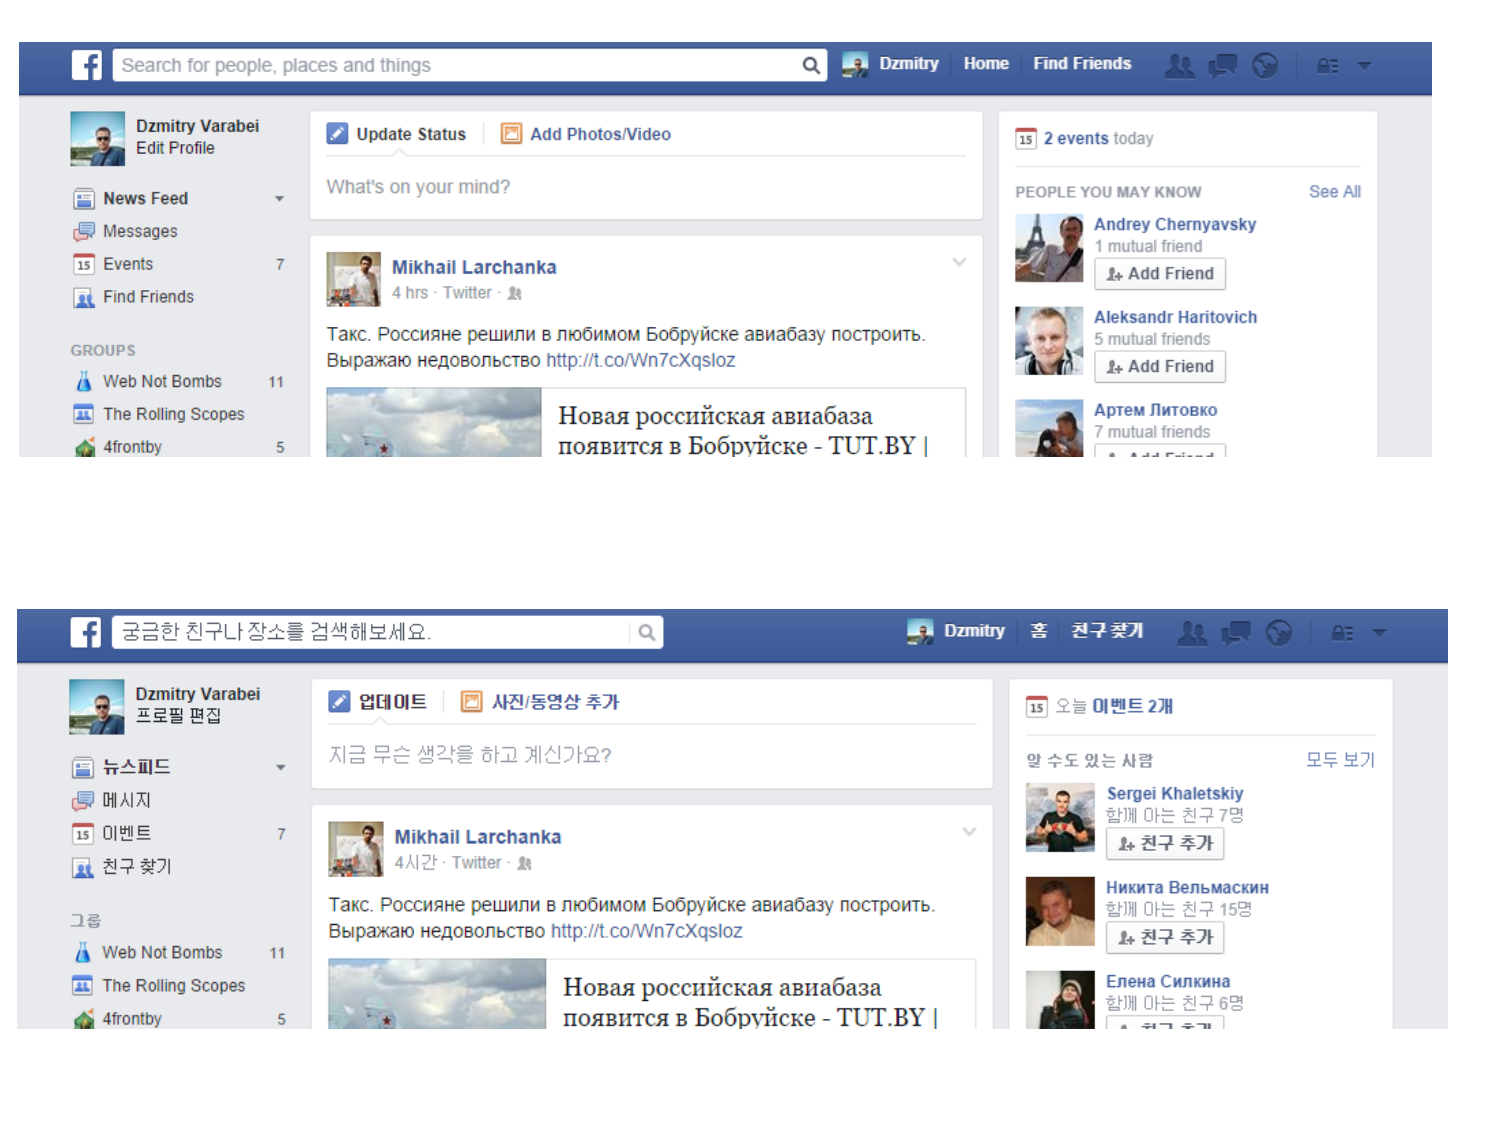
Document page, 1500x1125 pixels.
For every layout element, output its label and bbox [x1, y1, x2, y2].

picture [17, 609, 1449, 1029]
list [19, 42, 1432, 457]
